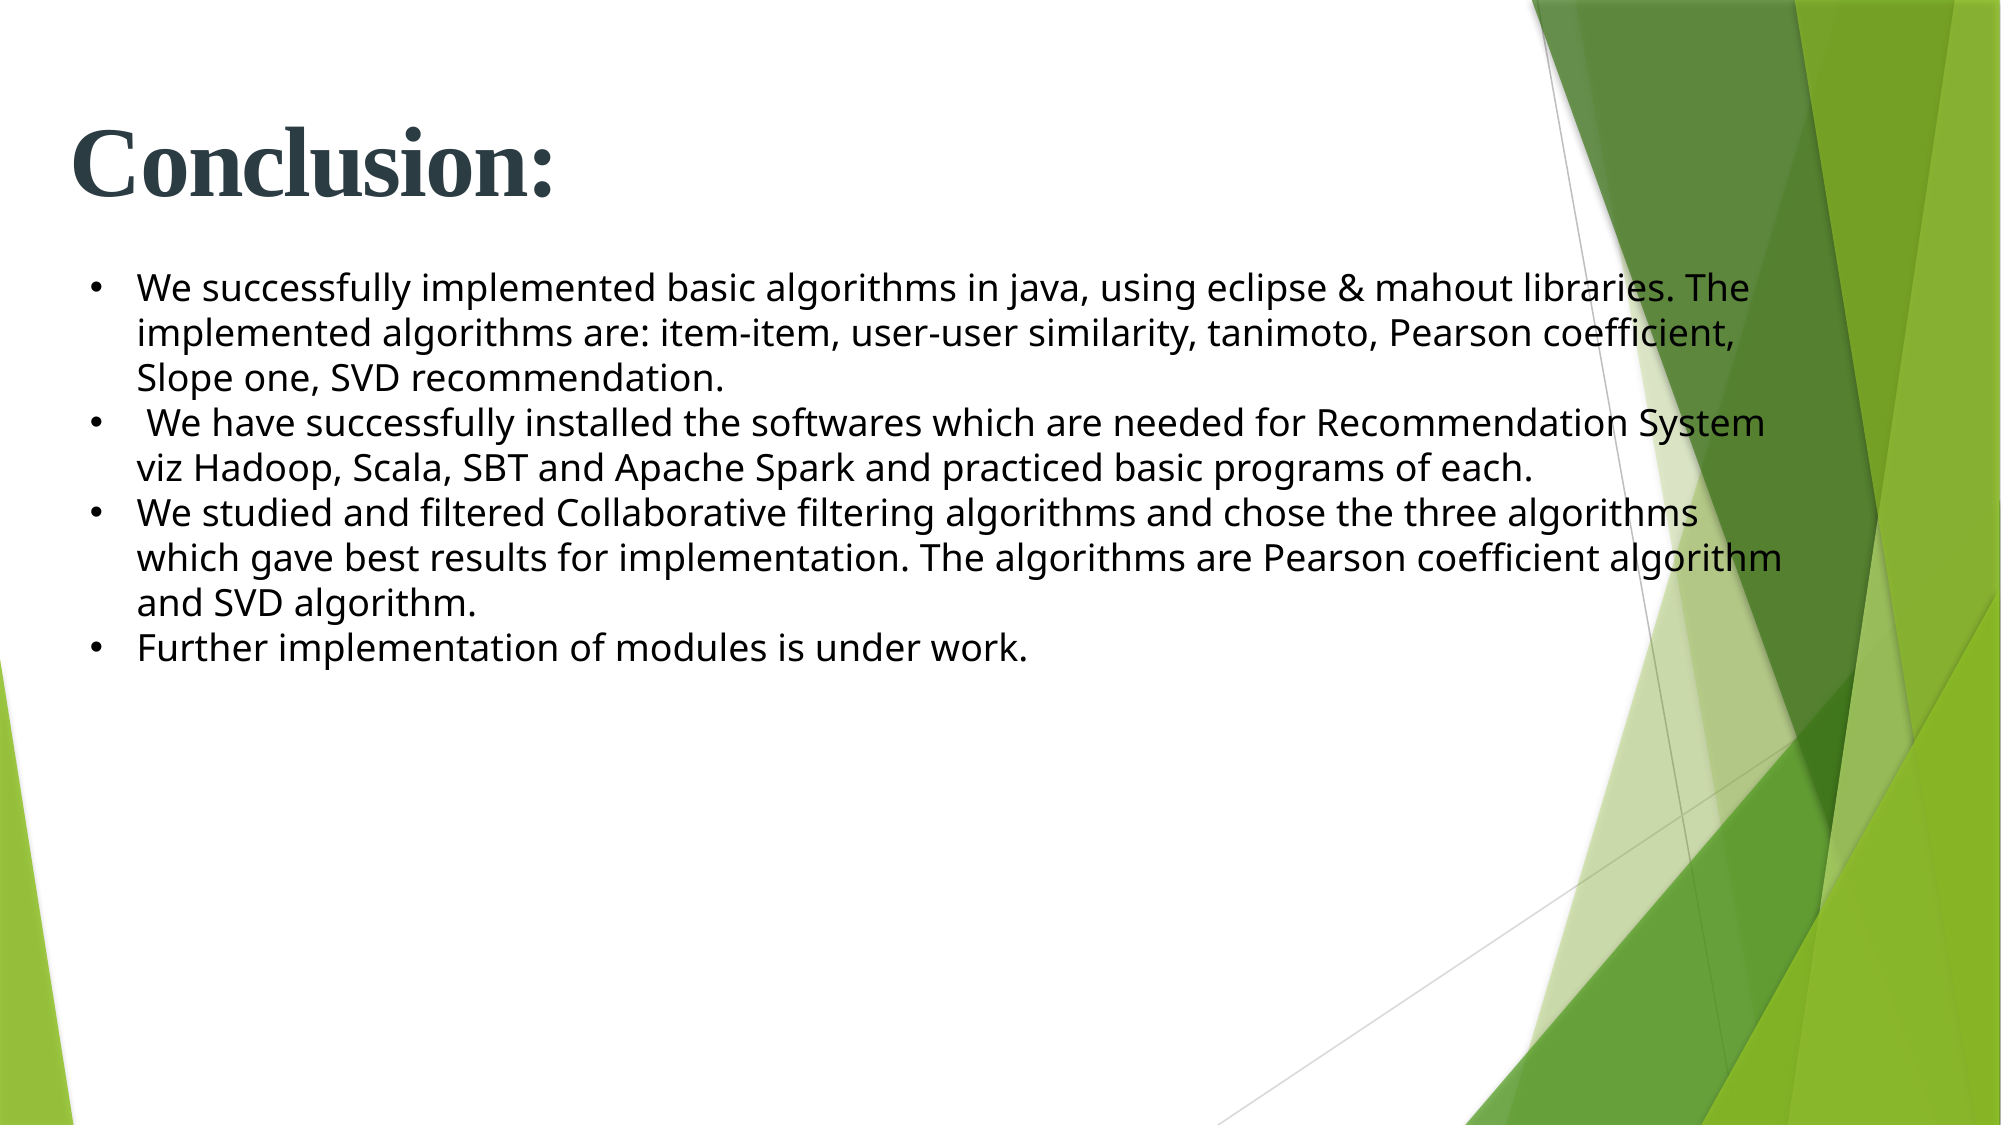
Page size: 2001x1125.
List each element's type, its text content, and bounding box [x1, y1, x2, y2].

text_box [75, 256, 1818, 1045]
text_box Conclusion: [55, 89, 1722, 219]
text_box We successfully implemented basic algorithms in java, using eclipse & mahout libraries. The implemented algorithms are: item-item, user-user similarity, tanimoto, Pearson coefficient, Slope one, SVD recommendation. We have successfully installed the softwares which are needed for Recommendation System viz Hadoop, Scala, SBT and Apache Spark and practiced basic programs of each. We studied and filtered Collaborative filtering algorithms and chose the three algorithms which gave best results for implementation. The algorithms are Pearson coefficient algorithm and SVD algorithm. Further implementation of modules is under work. [74, 256, 1800, 677]
